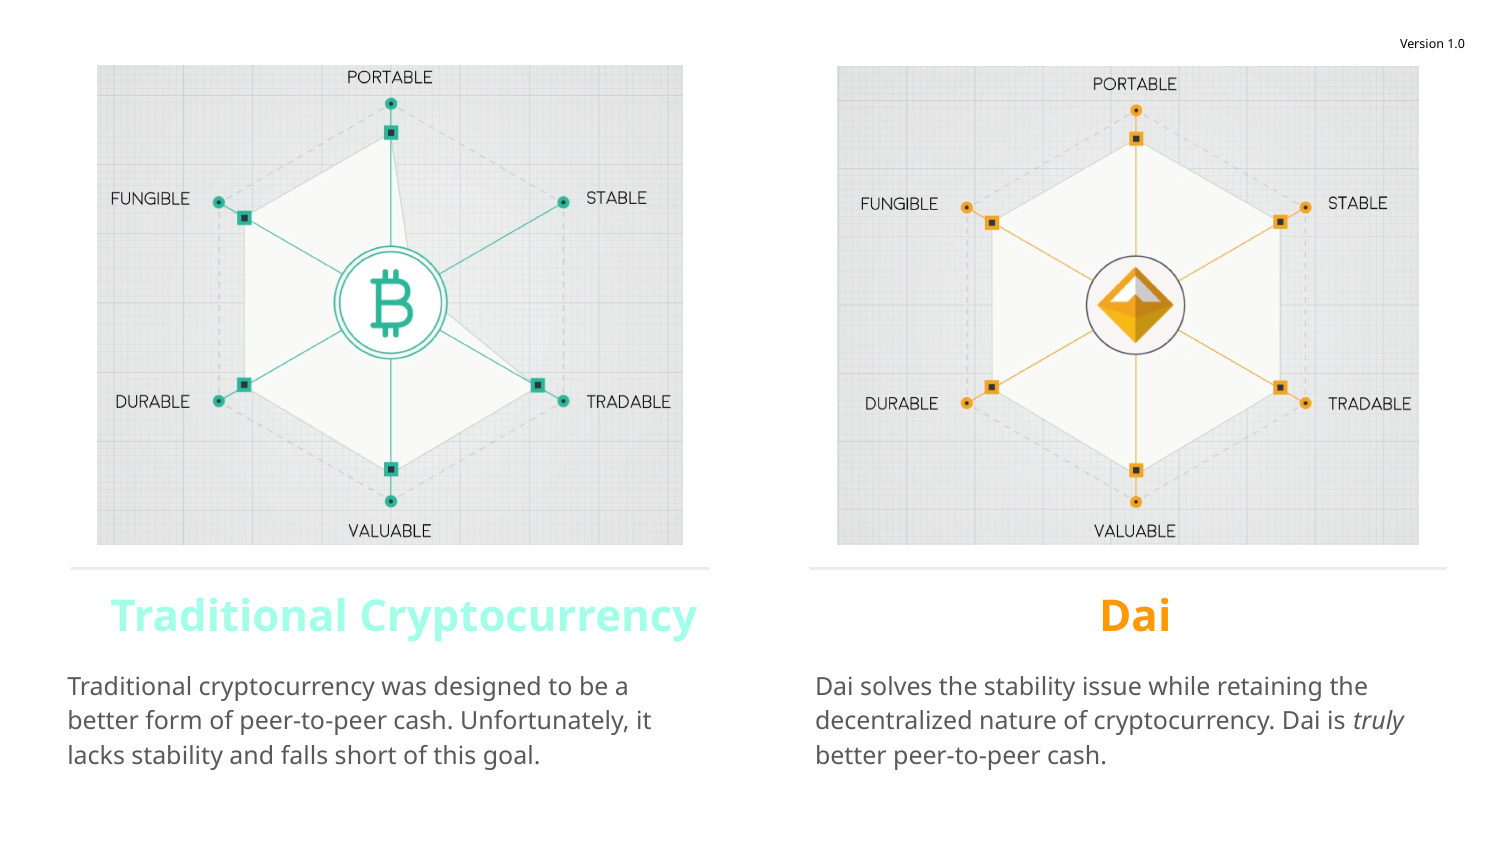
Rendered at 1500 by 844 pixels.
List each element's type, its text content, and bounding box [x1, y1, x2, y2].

picture [837, 66, 1419, 545]
list Traditional cryptocurrency was designed to be a better form of peer-to-peer cash. Unfortunately, it lacks stability and falls short of this goal. [52, 651, 709, 756]
list Dai [1084, 577, 1196, 651]
text_box Version 1.0 [1364, 17, 1480, 71]
picture [97, 65, 683, 546]
list Traditional Cryptocurrency [95, 568, 752, 656]
list Dai solves the stability issue while retaining the decentralized nature of cryptocurrency. Dai is truly better peer-to-peer cash. [800, 651, 1457, 756]
